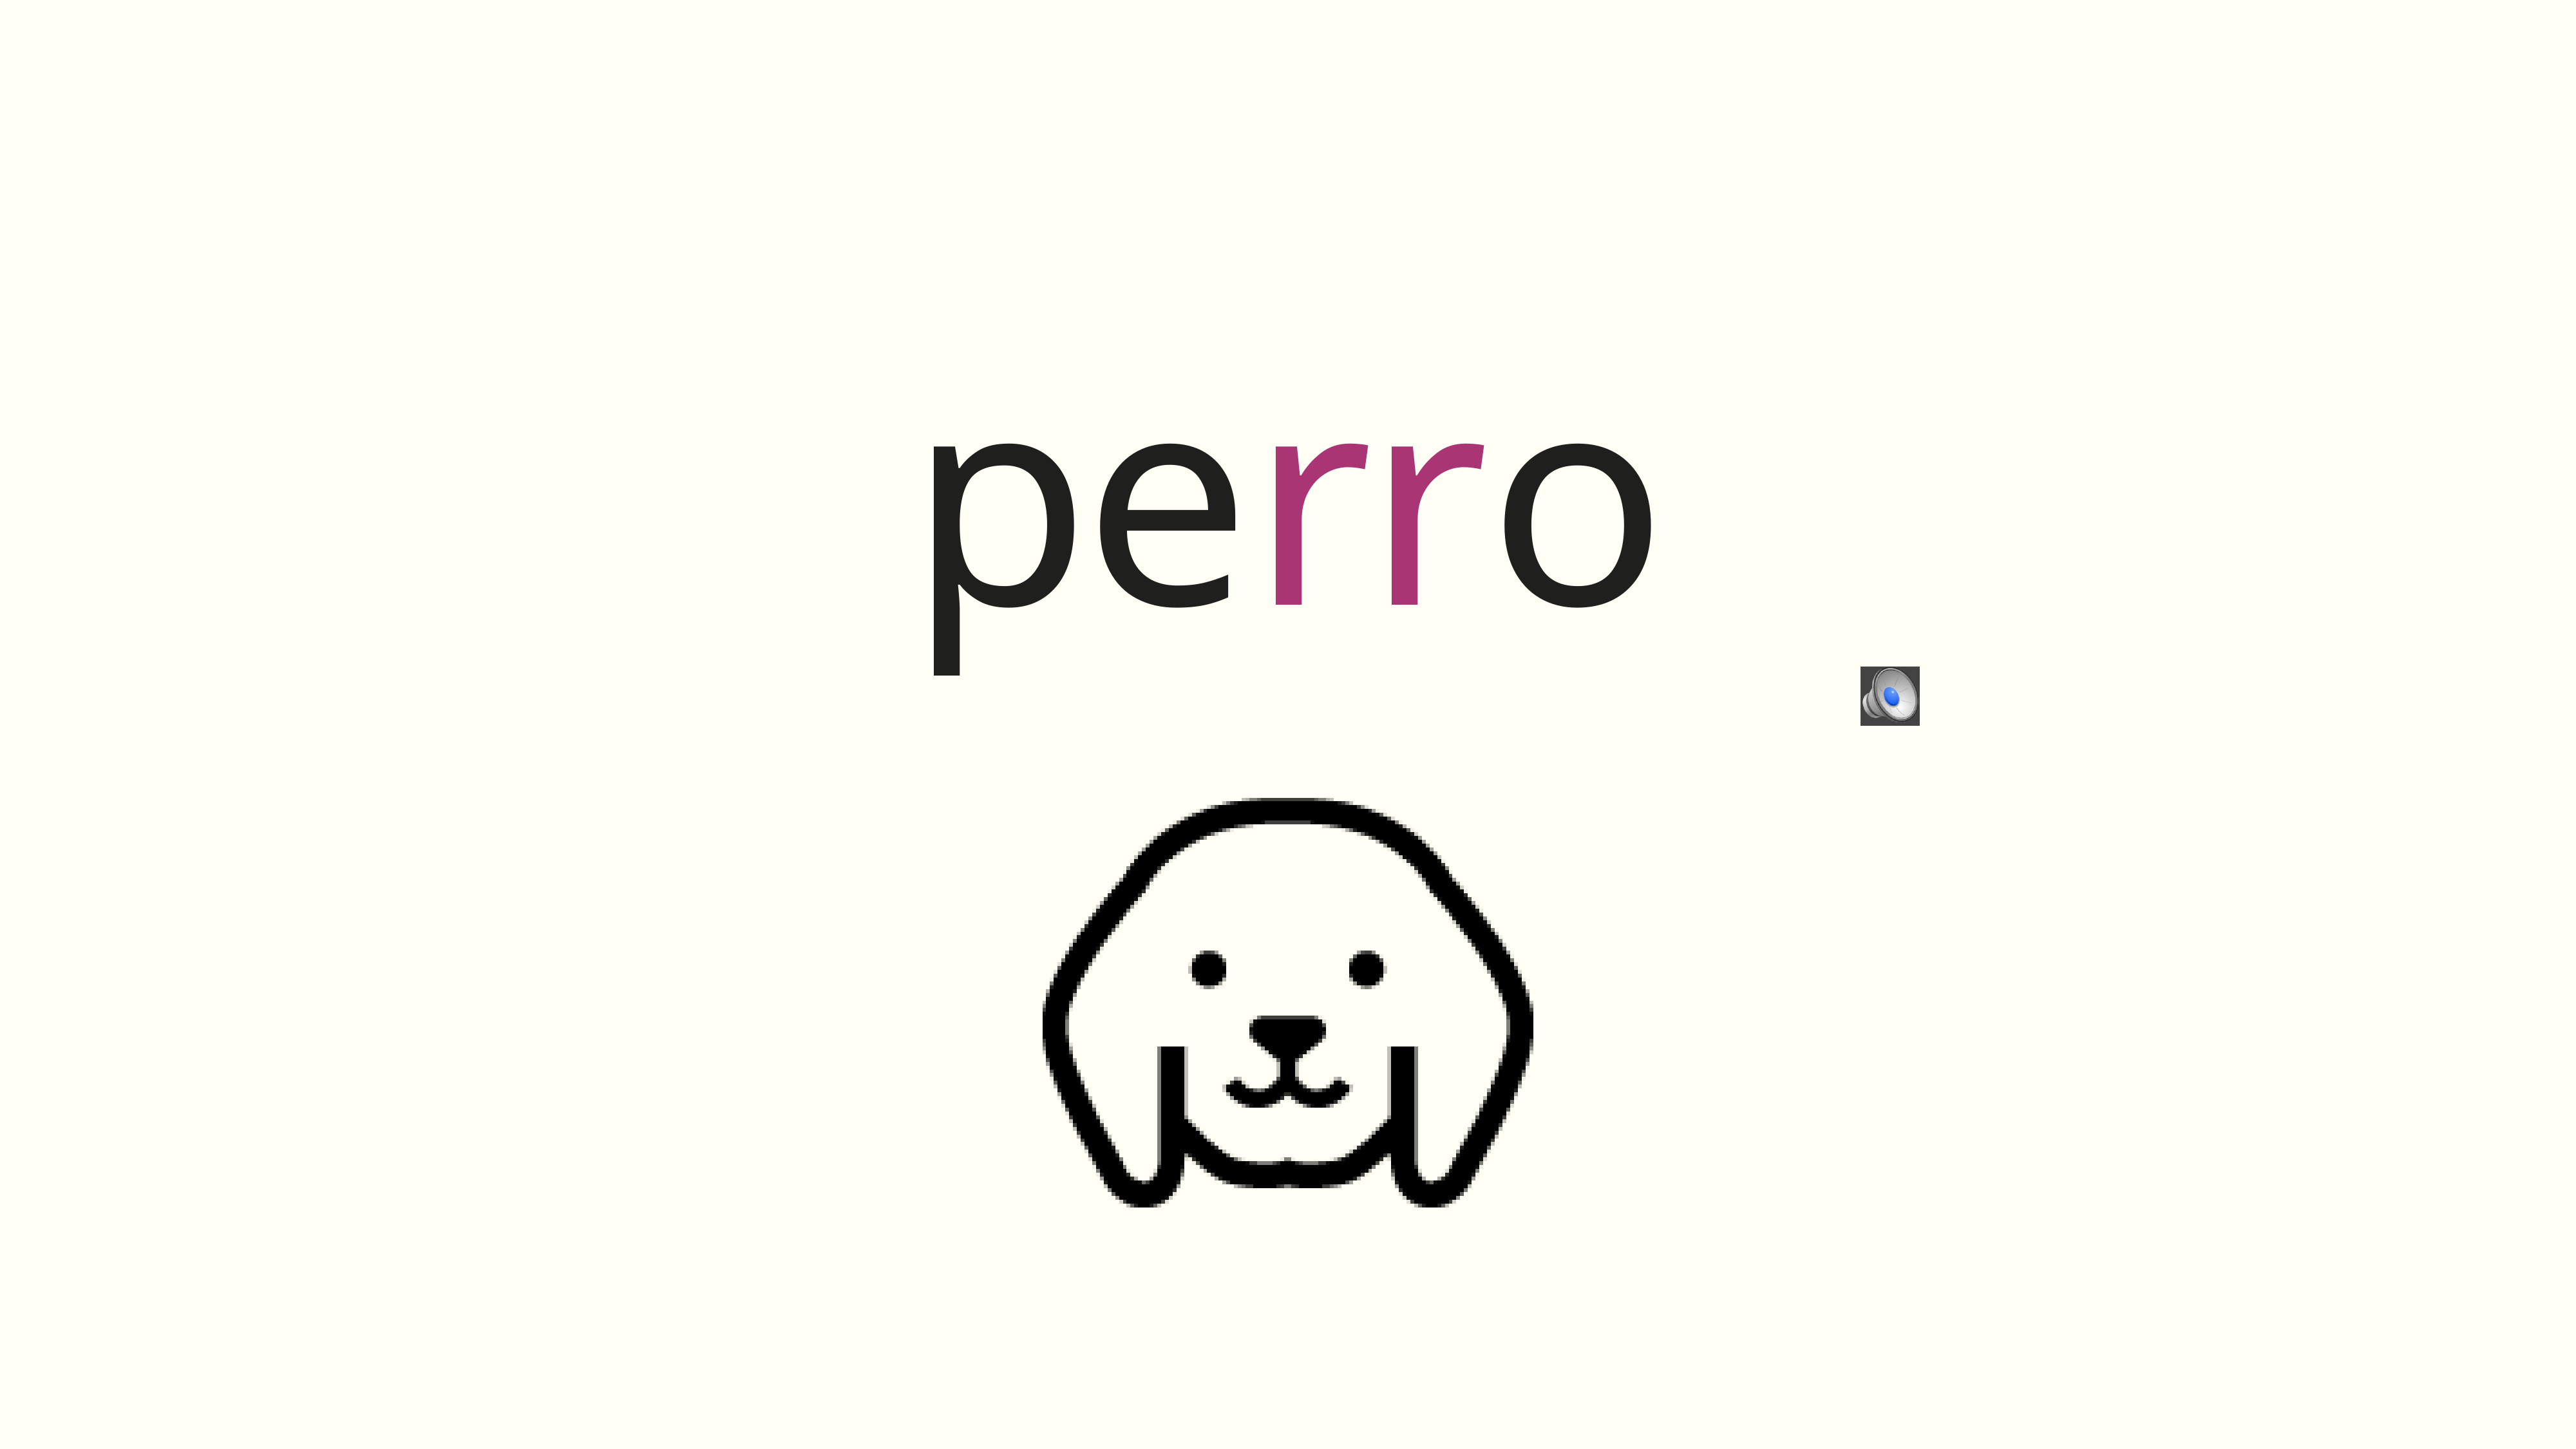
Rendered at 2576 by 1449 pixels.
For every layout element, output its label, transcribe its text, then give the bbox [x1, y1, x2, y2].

picture [1043, 798, 1533, 1208]
picture [1860, 665, 1921, 726]
list perro [127, 314, 2449, 725]
